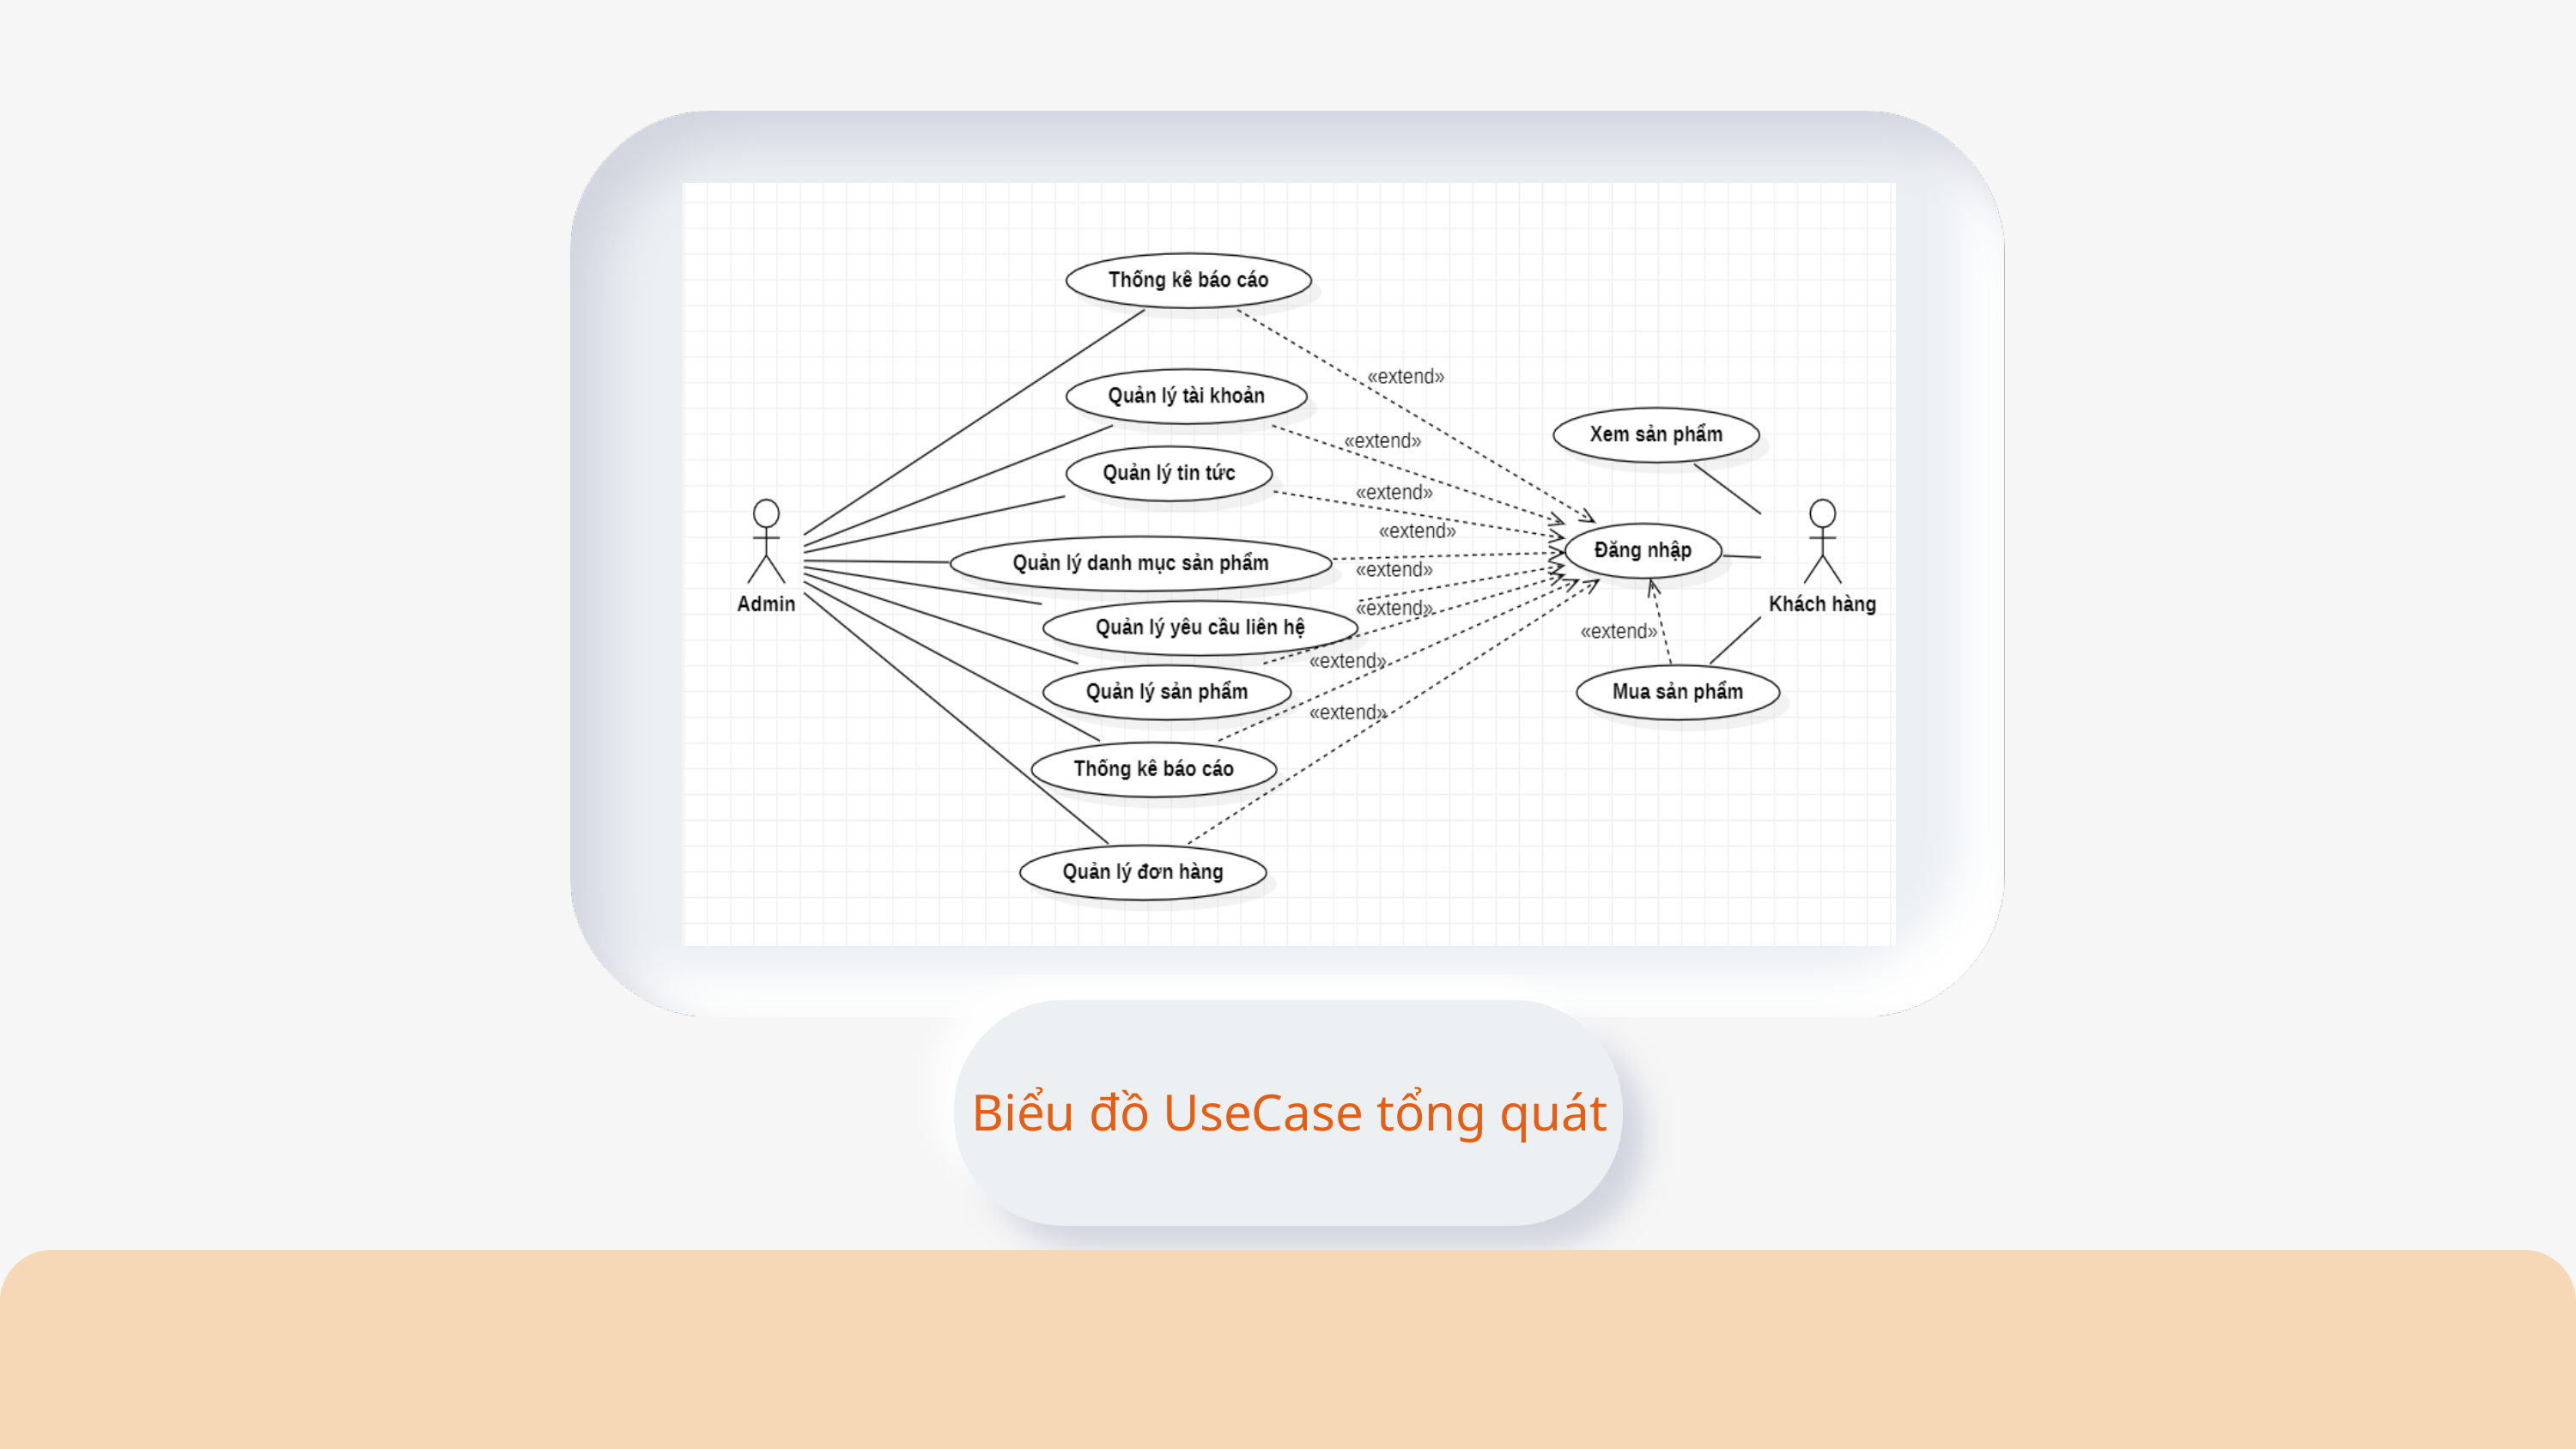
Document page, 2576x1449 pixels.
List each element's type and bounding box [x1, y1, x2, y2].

picture [570, 111, 2006, 1249]
text_box [0, 1249, 2576, 1449]
